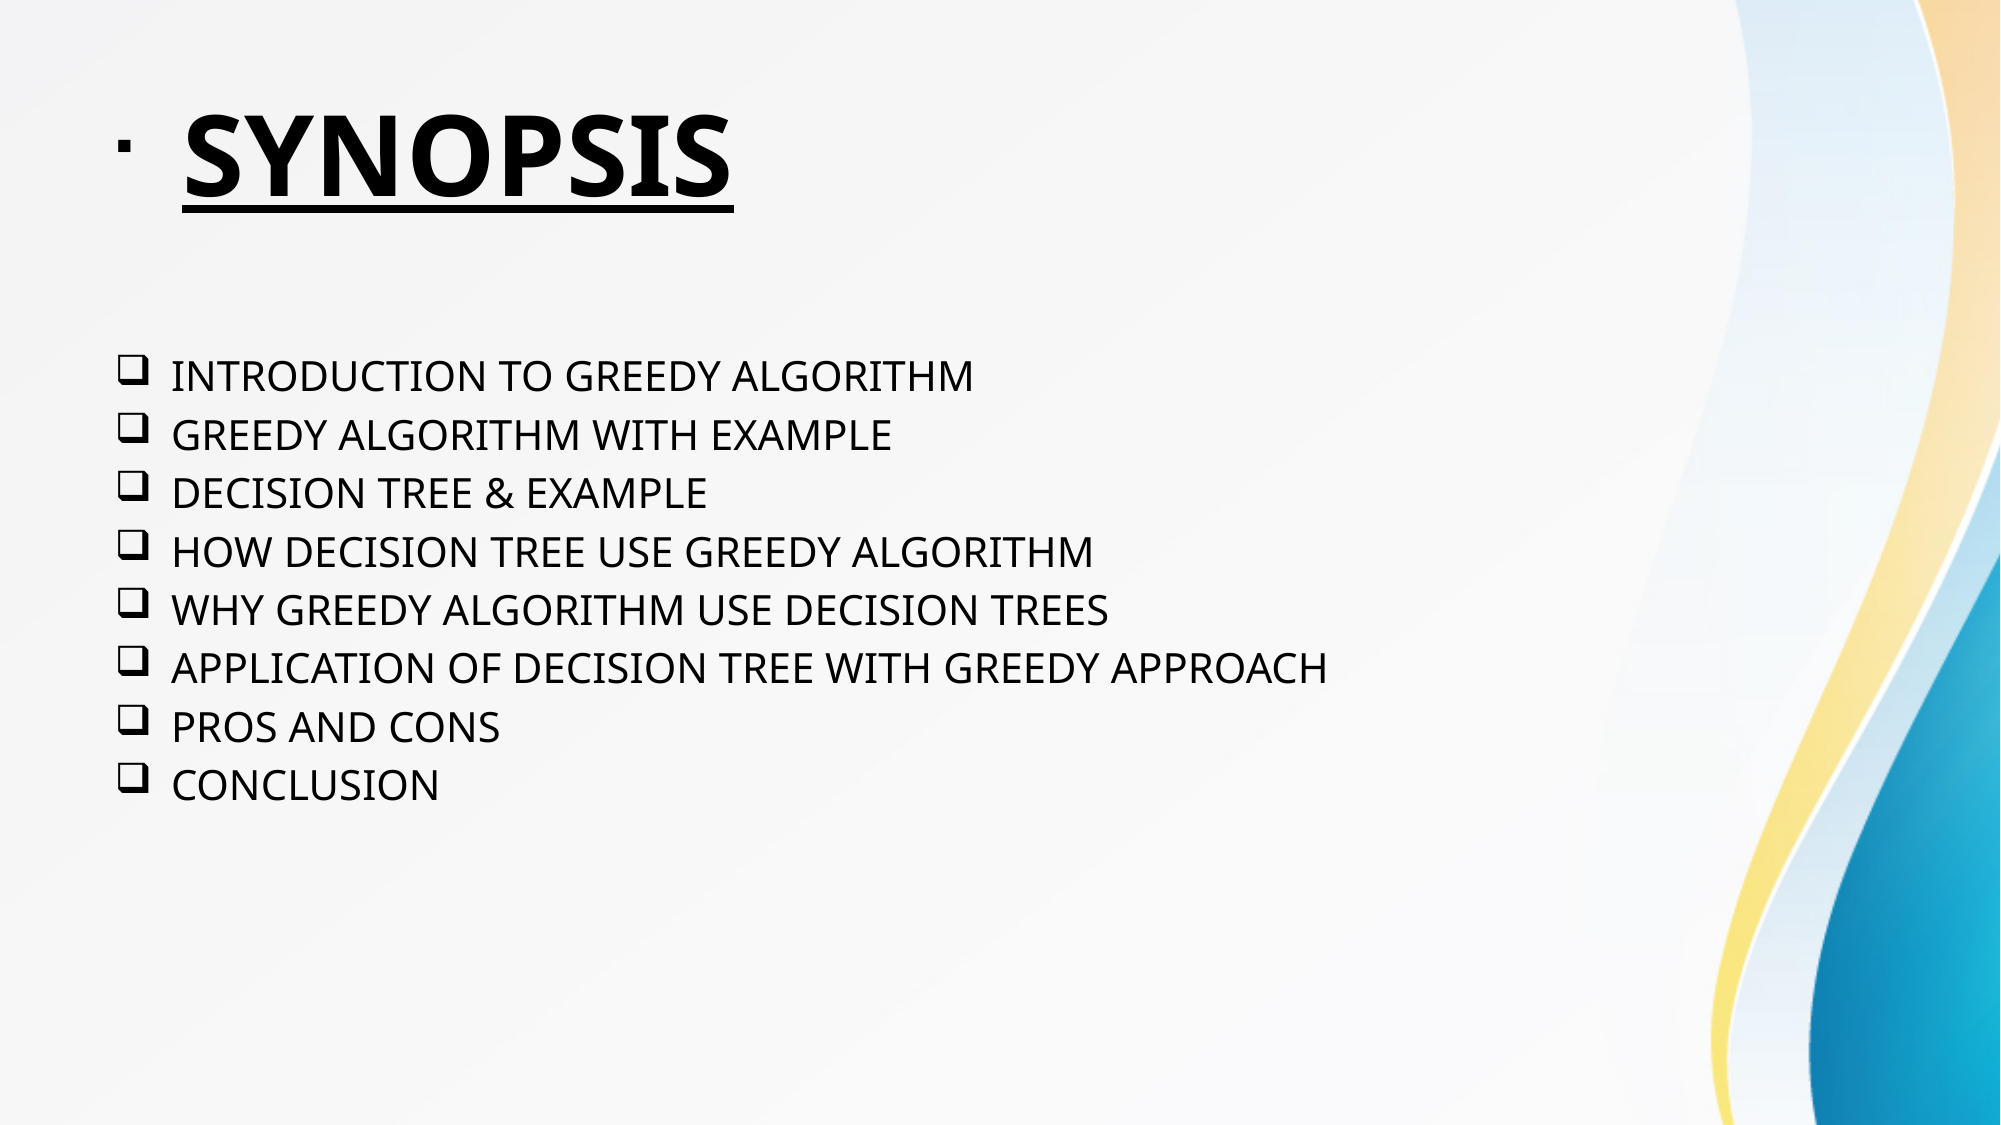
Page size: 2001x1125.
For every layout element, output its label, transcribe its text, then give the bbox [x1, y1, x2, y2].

list INTRODUCTION TO GREEDY ALGORITHM GREEDY ALGORITHM WITH EXAMPLE DECISION TREE & EXAMPLE HOW DECISION TREE USE GREEDY ALGORITHM WHY GREEDY ALGORITHM USE DECISION TREES APPLICATION OF DECISION TREE WITH GREEDY APPROACH PROS AND CONS CONCLUSION [99, 225, 1901, 1006]
picture [0, 0, 2001, 1125]
title SYNOPSIS [99, 75, 1901, 225]
